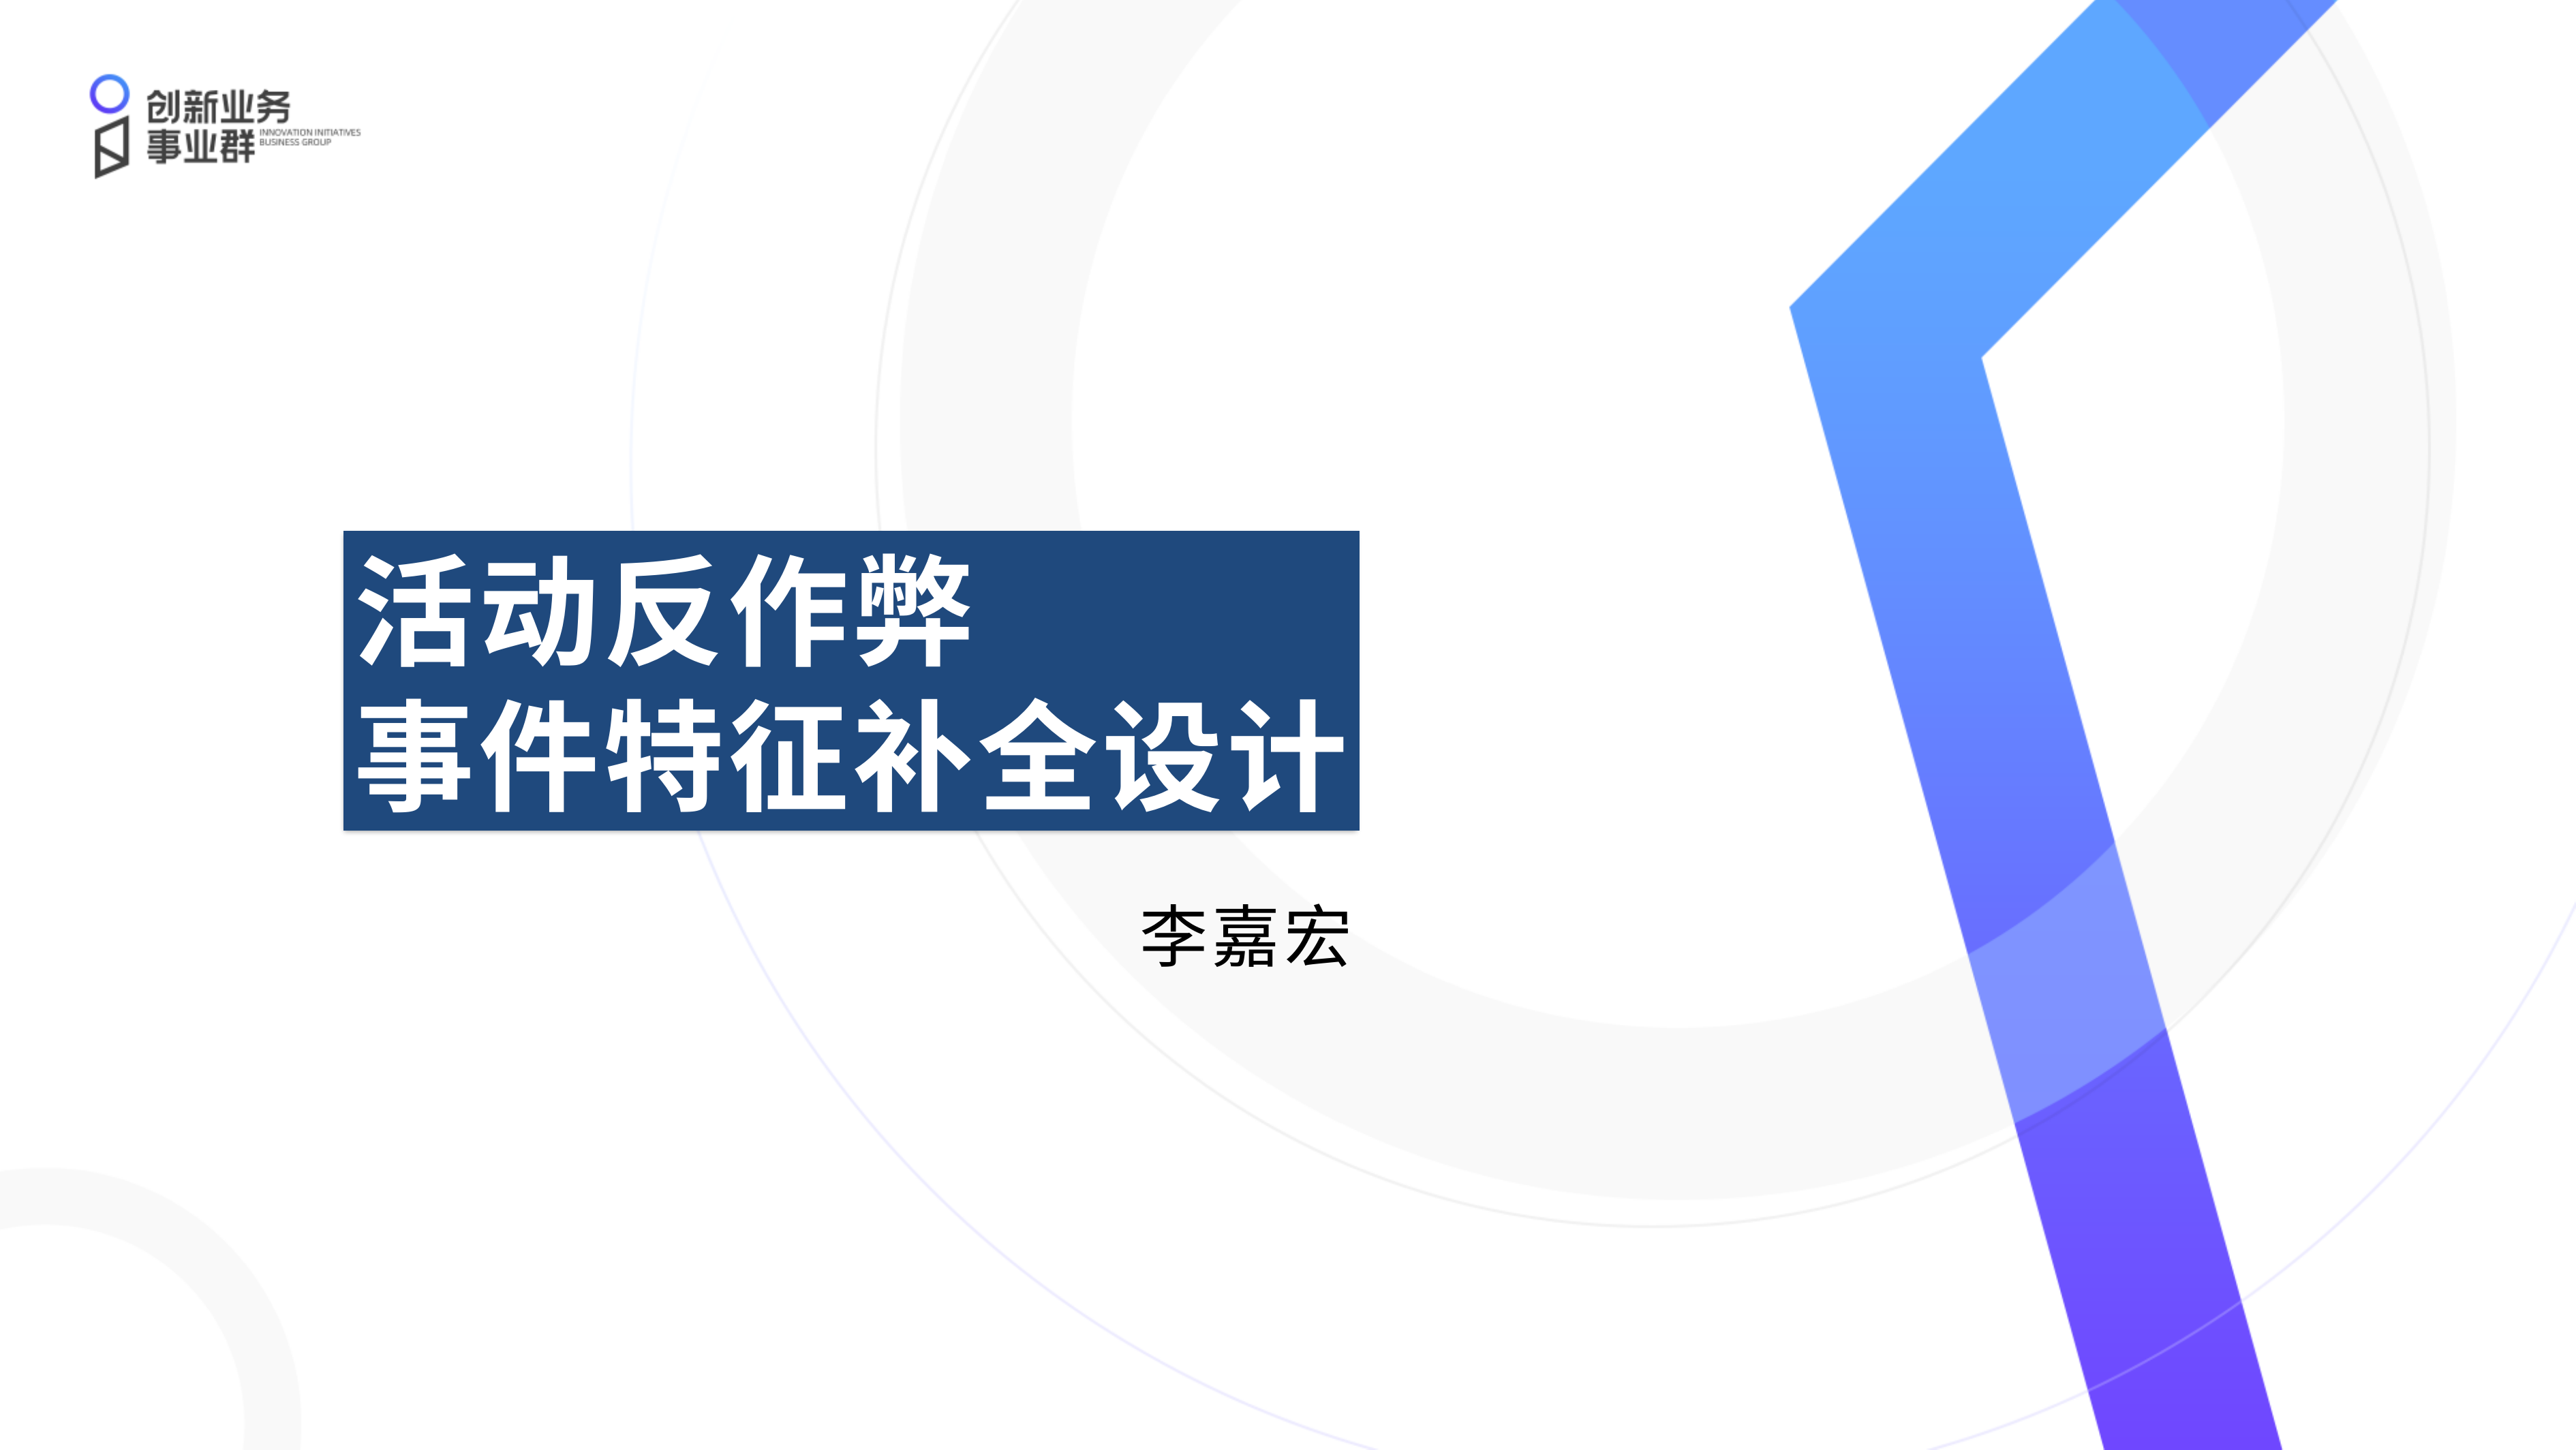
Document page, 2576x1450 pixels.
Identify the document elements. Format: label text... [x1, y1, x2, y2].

text_box 活动反作弊 事件特征补全设计 [348, 534, 1358, 830]
text_box 李嘉宏 [1129, 889, 1363, 981]
picture [0, 0, 2576, 1450]
